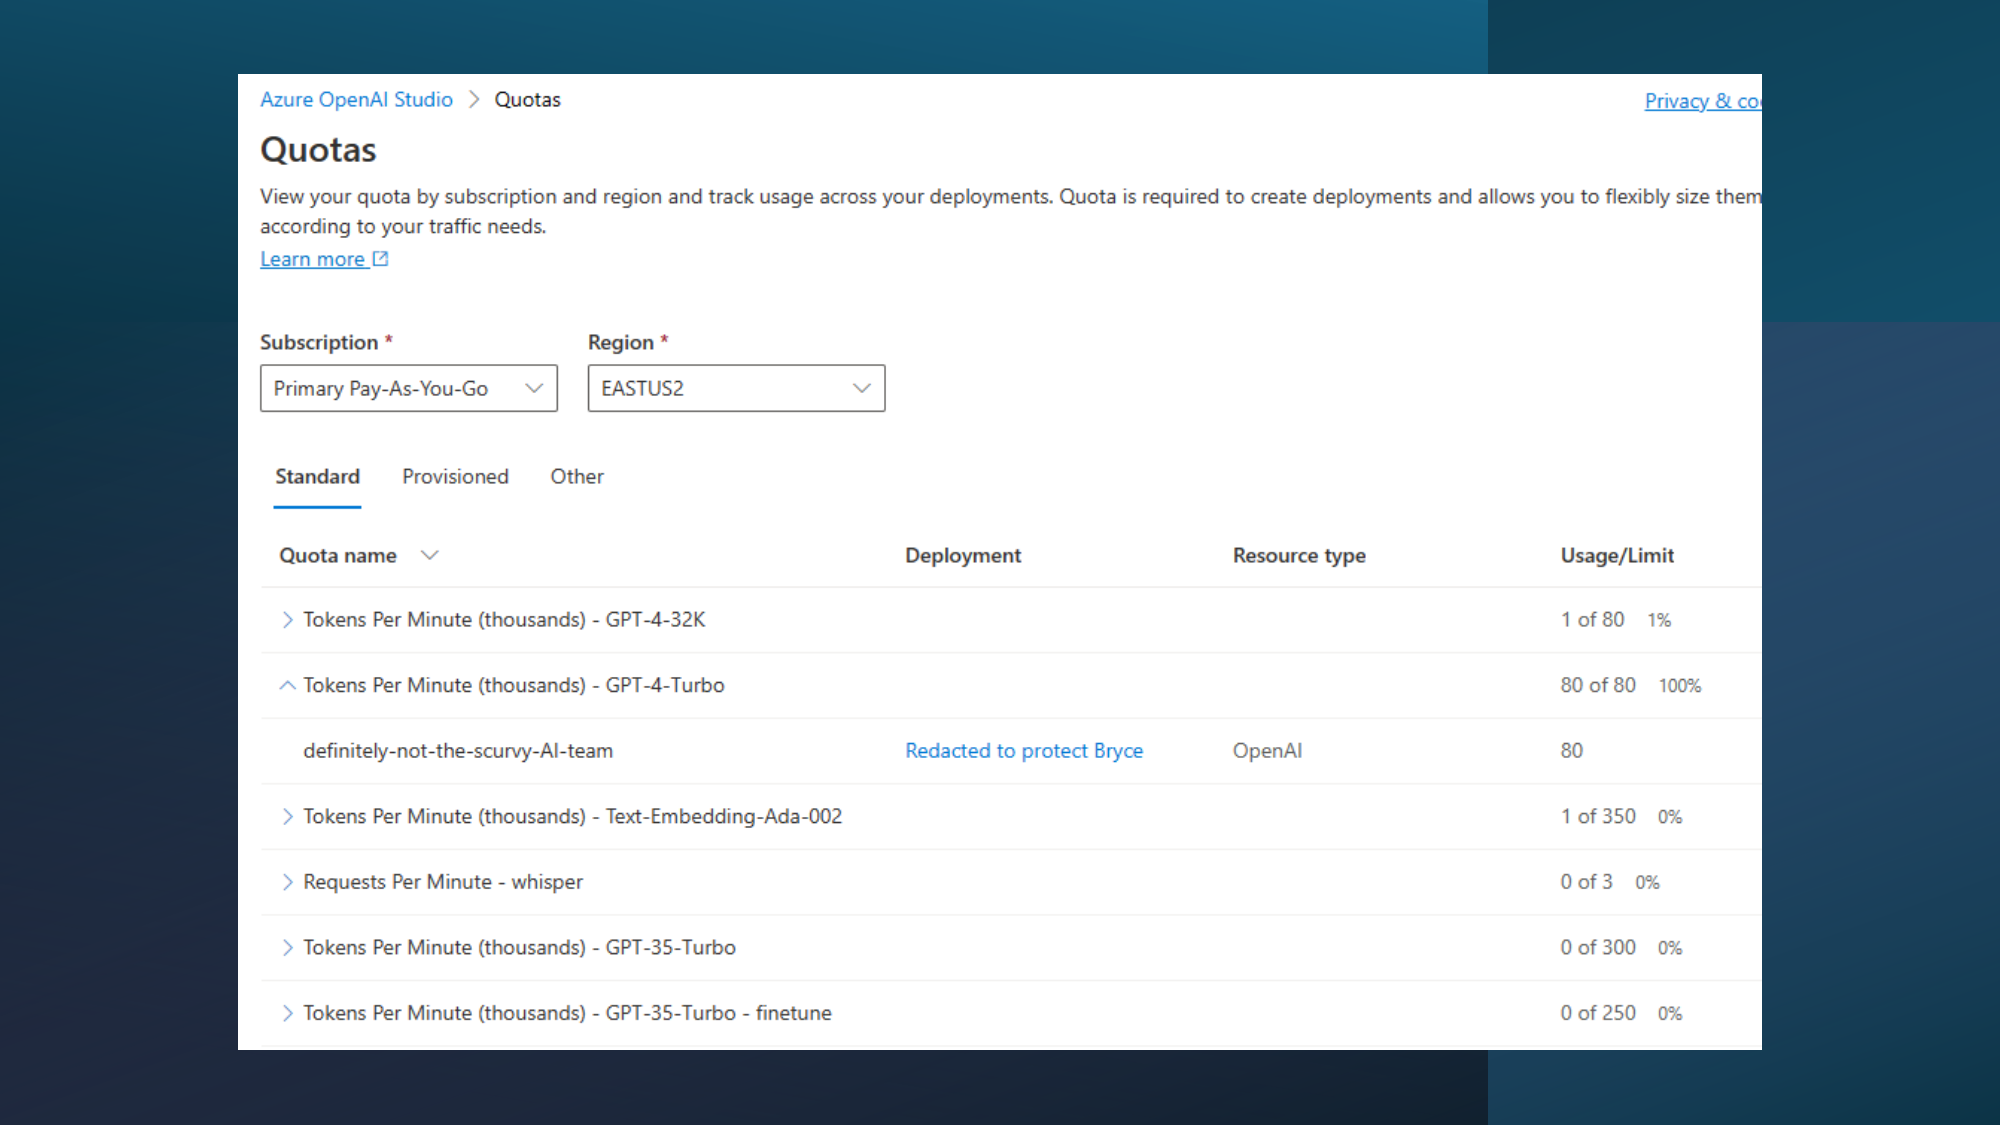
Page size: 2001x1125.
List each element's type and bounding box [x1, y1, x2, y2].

text_box [1489, 0, 2000, 321]
text_box [0, 321, 2000, 1125]
text_box [0, 0, 1489, 321]
picture [237, 74, 1763, 1051]
